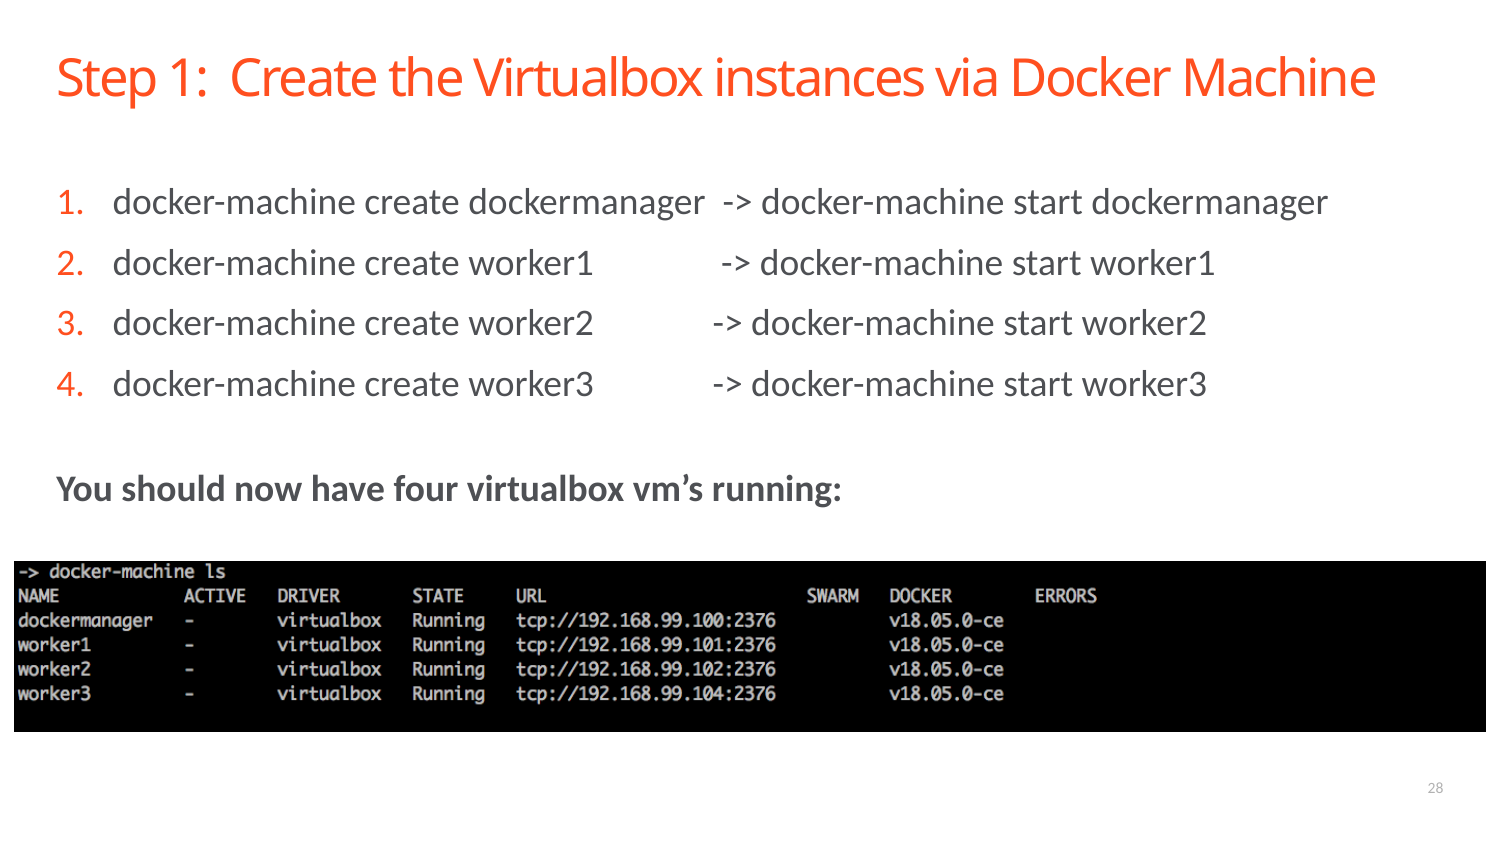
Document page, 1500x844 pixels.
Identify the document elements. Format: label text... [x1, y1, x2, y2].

picture [14, 561, 1486, 732]
title Step 1: Create the Virtualbox instances via Docker Machine [56, 51, 1444, 147]
list docker-machine create dockermanager -> docker-machine start dockermanager docker-machine create worker1 -> docker-machine start worker1 docker-machine create worker2 -> docker-machine start worker2 docker-machine create worker3 -> docker-machine start worker3 You should now have four virtualbox vm’s running: [56, 147, 1444, 561]
slide_number 28 [1130, 764, 1444, 810]
